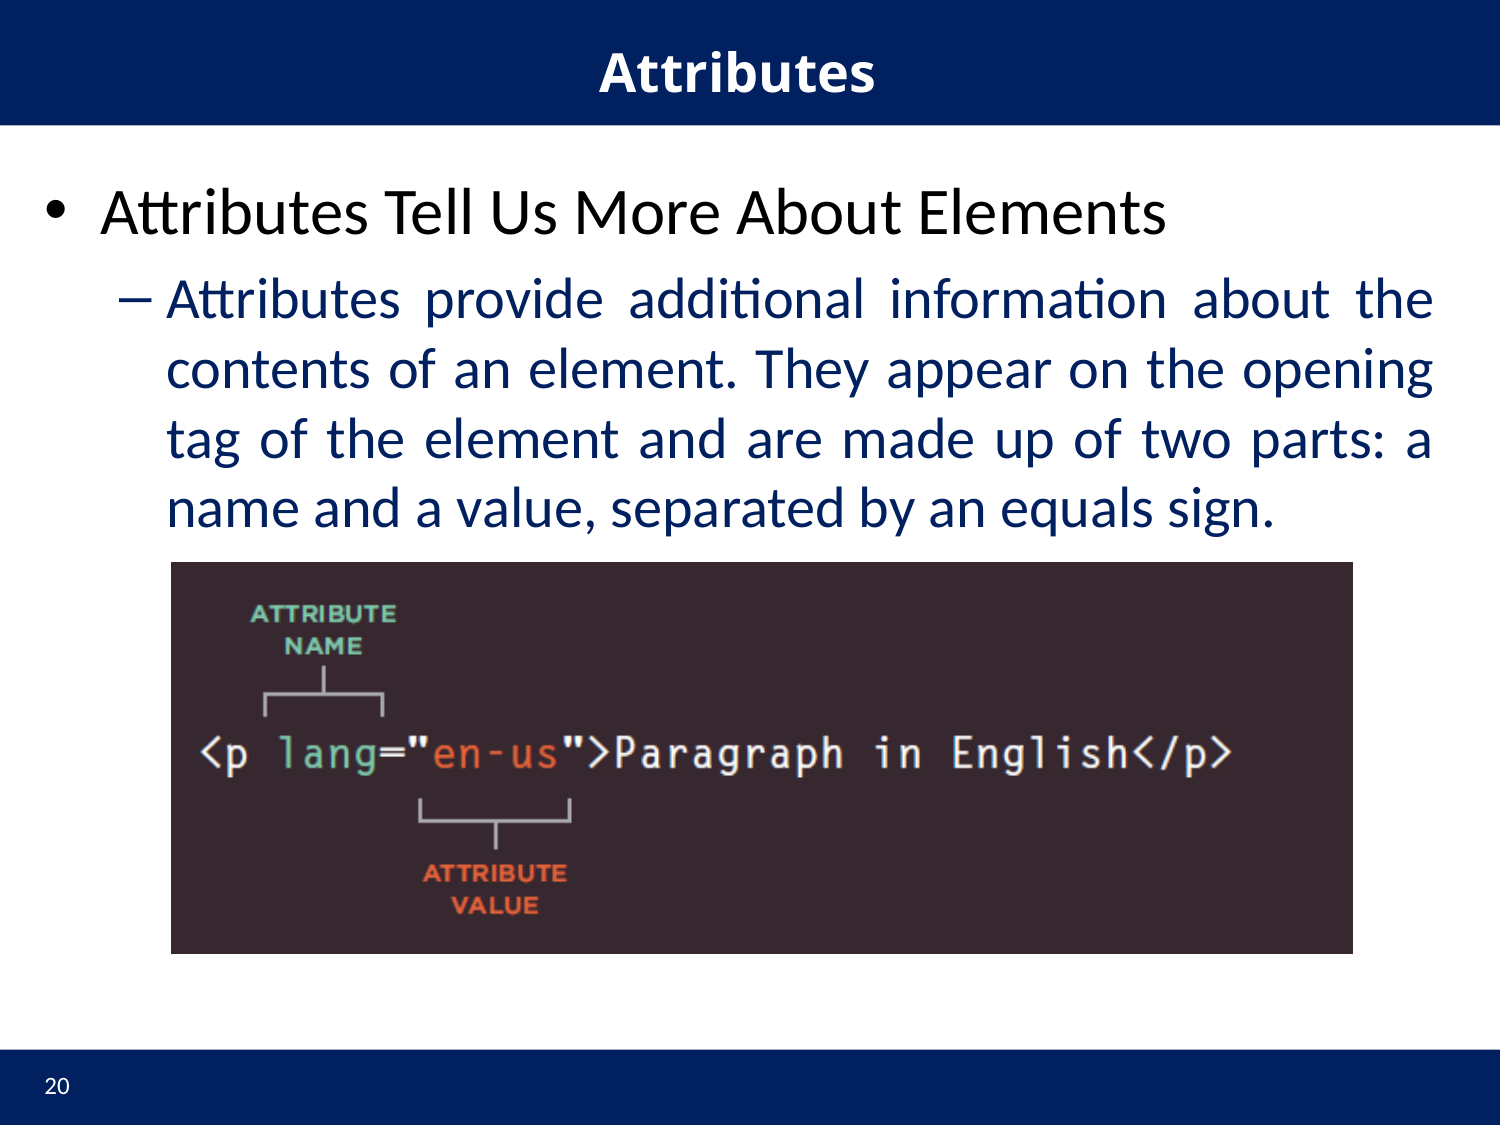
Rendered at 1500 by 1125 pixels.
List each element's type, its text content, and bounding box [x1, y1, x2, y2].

slide_number 20 [29, 1054, 380, 1115]
picture [170, 562, 1353, 954]
list Attributes Tell Us More About Elements Attributes provide additional information about the contents of an element. They appear on the opening tag of the element and are made up of two parts: a name and a value, separated by an equals sign. [29, 160, 1450, 1035]
title Attributes [29, 30, 1447, 111]
